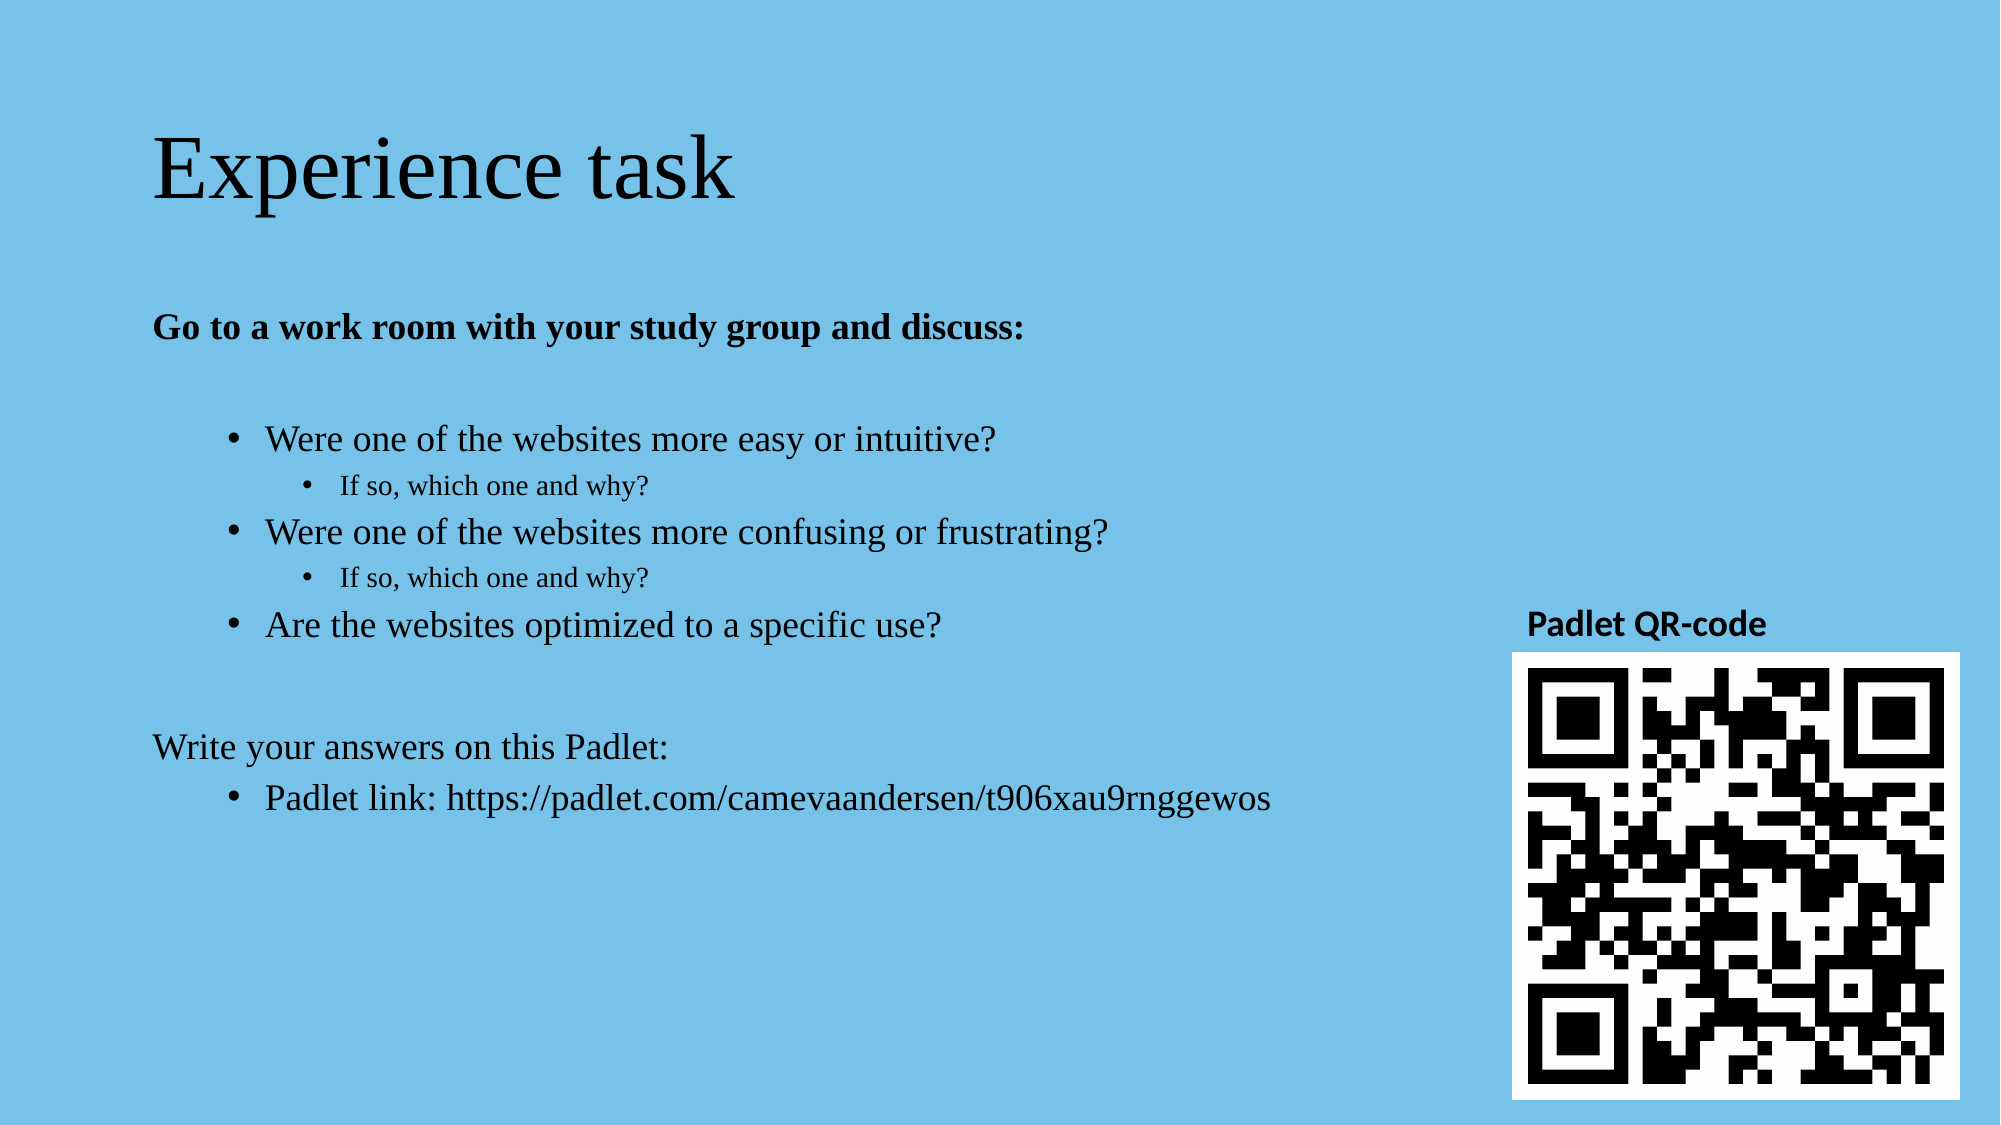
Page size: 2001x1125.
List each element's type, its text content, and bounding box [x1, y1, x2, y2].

list Go to a work room with your study group and discuss: Were one of the websites more easy or intuitive? If so, which one and why? Were one of the websites more confusing or frustrating? If so, which one and why? Are the websites optimized to a specific use? Write your answers on this Padlet: Padlet link: https://padlet.com/camevaandersen/t906xau9rnggewos [137, 299, 1338, 1014]
picture [1512, 652, 1960, 1100]
title Experience task [137, 59, 1863, 278]
text_box Padlet QR-code [1512, 592, 1960, 652]
